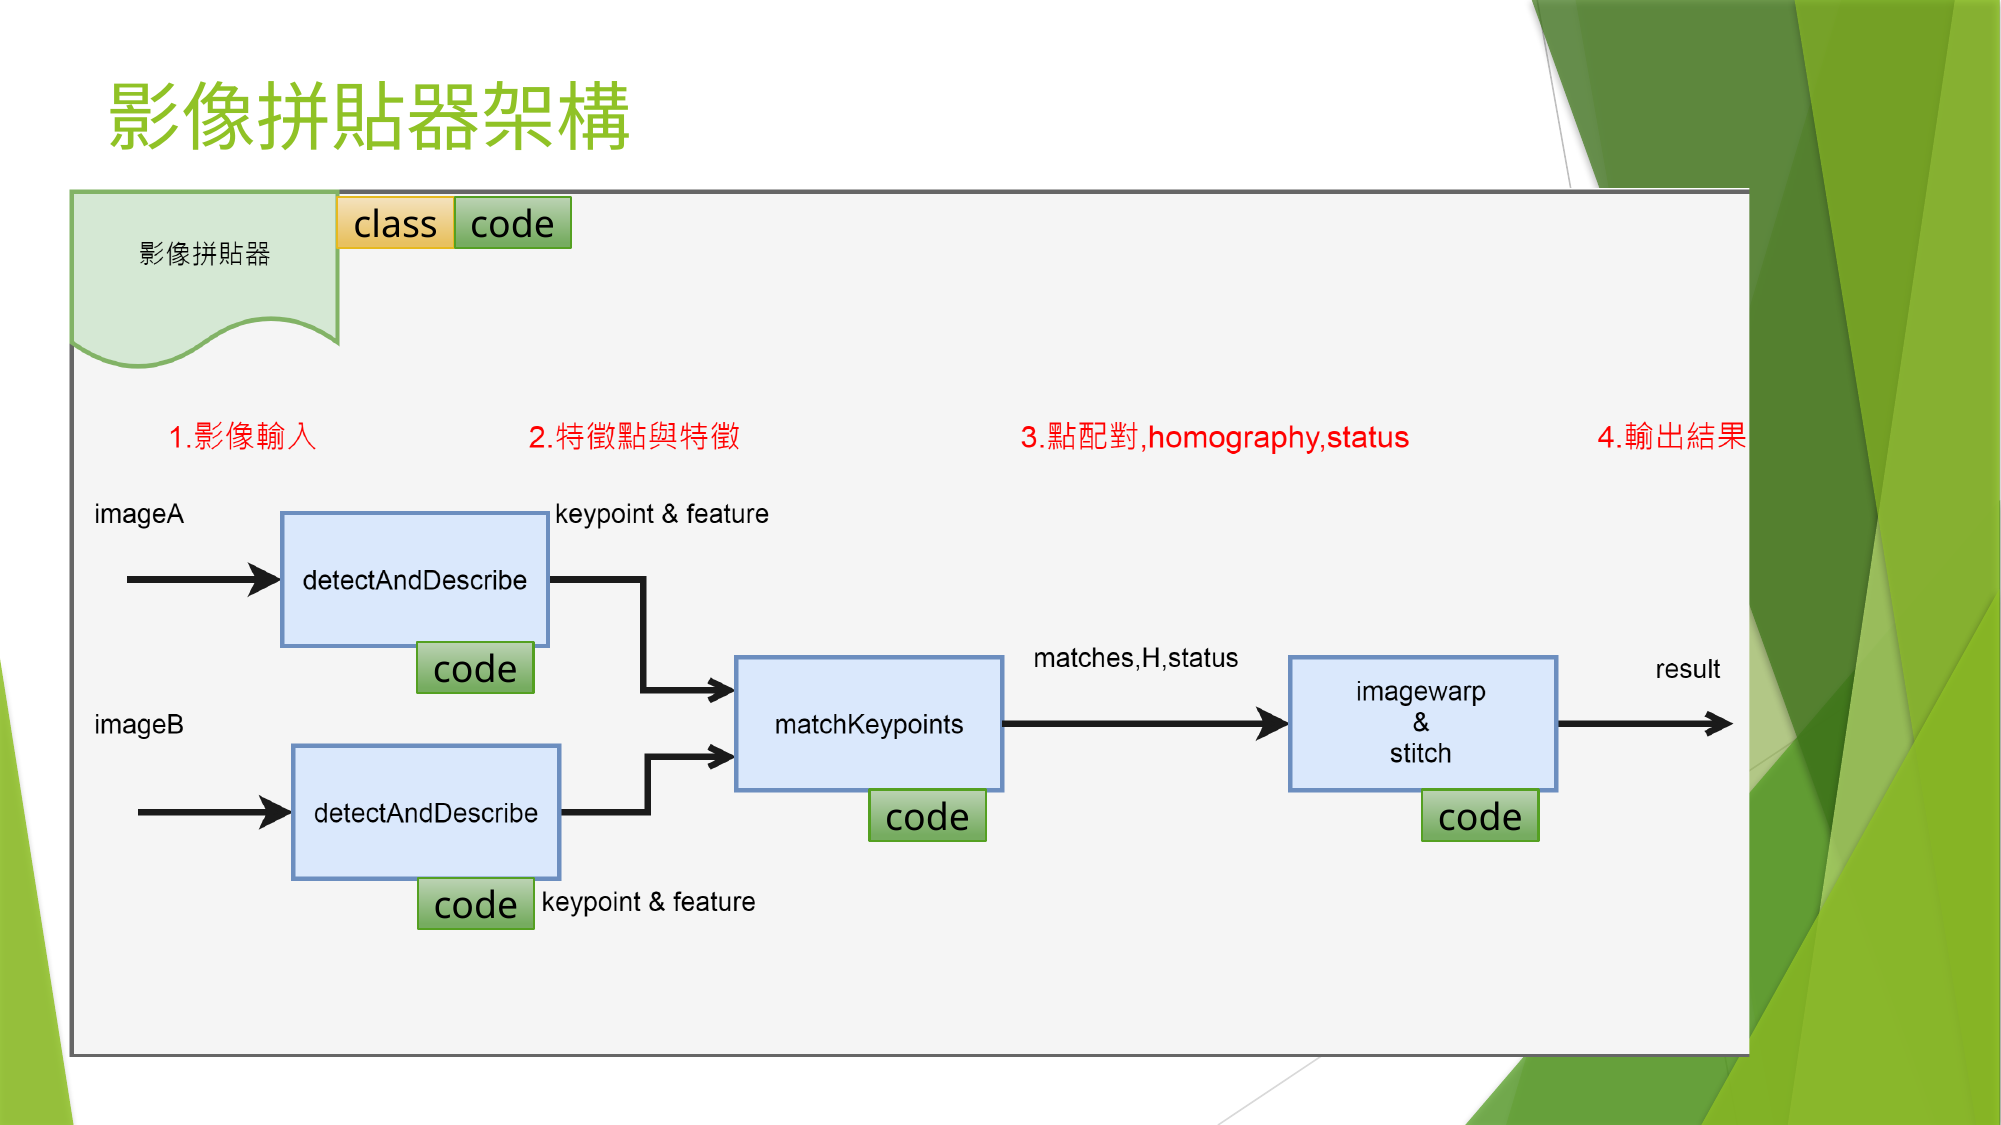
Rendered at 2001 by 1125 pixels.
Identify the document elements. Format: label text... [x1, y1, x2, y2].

title 影像拼貼器架構 [91, 61, 1503, 187]
picture [67, 187, 1750, 1058]
